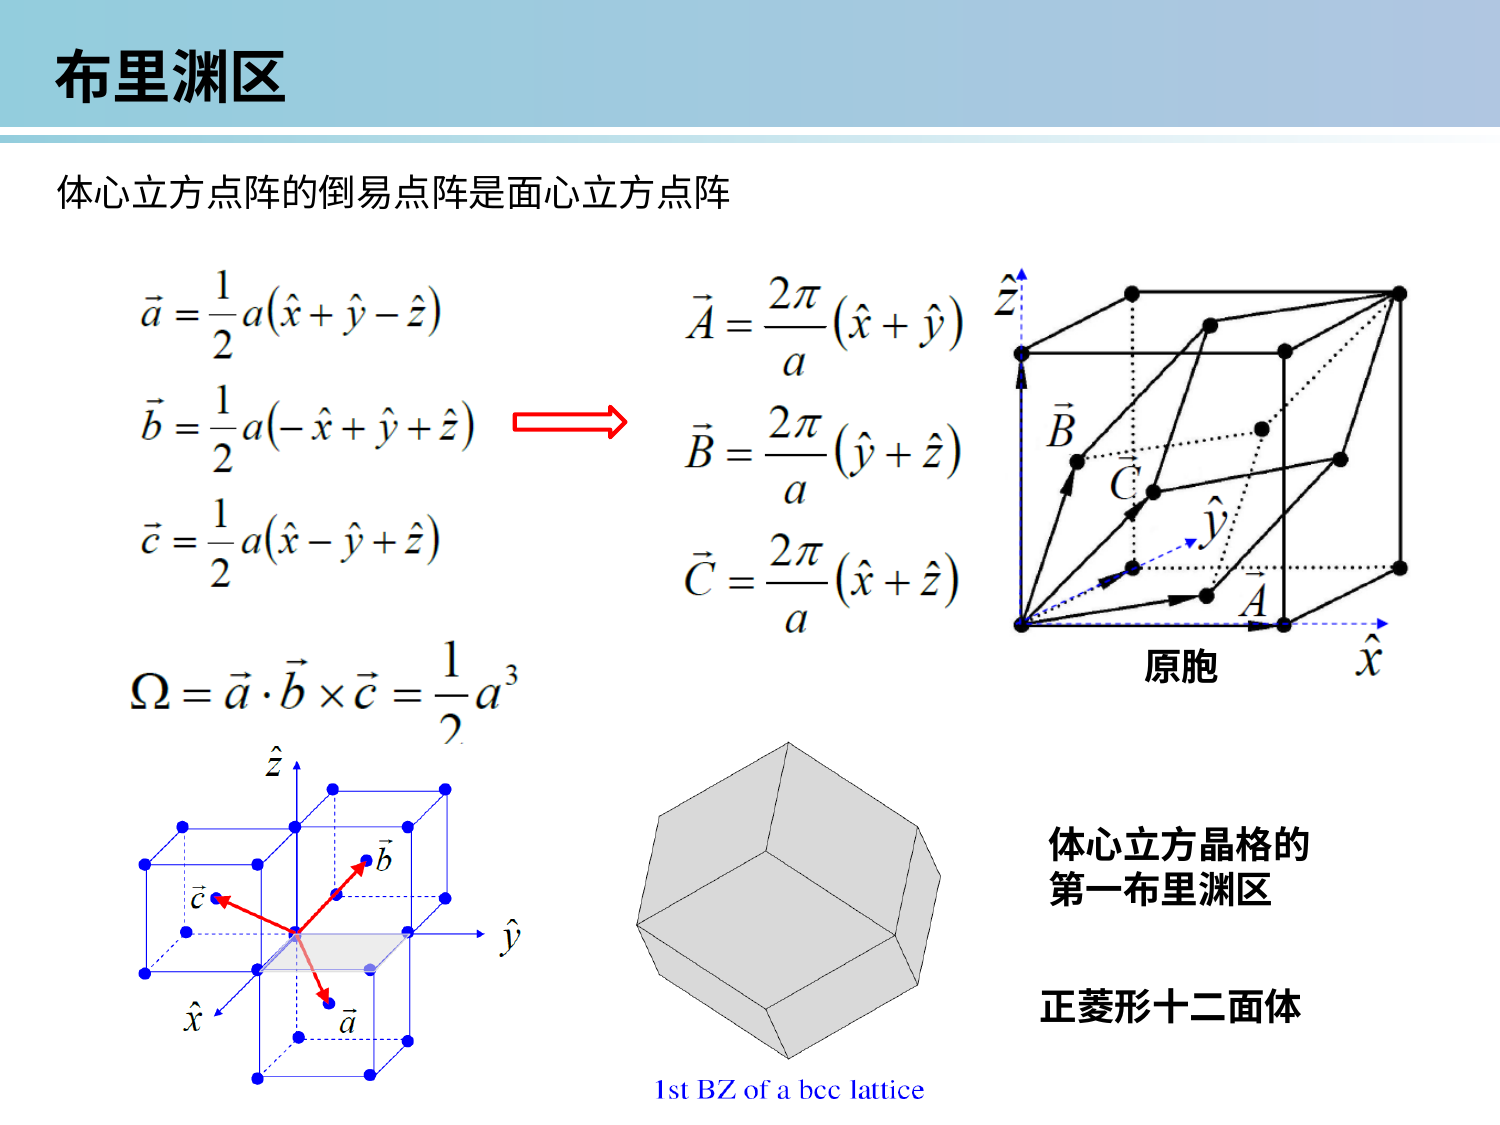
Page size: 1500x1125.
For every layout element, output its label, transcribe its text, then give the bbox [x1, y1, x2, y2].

text_box 正菱形十二面体 [1024, 975, 1317, 1036]
text_box 体心立方点阵的倒易点阵是面心立方点阵 [41, 161, 747, 221]
picture [660, 229, 1425, 699]
picture [625, 731, 946, 1110]
picture [37, 221, 597, 1123]
text_box 体心立方晶格的第一布里渊区 [1033, 813, 1329, 919]
text_box 布里渊区 [39, 32, 303, 118]
text_box [602, 404, 628, 440]
